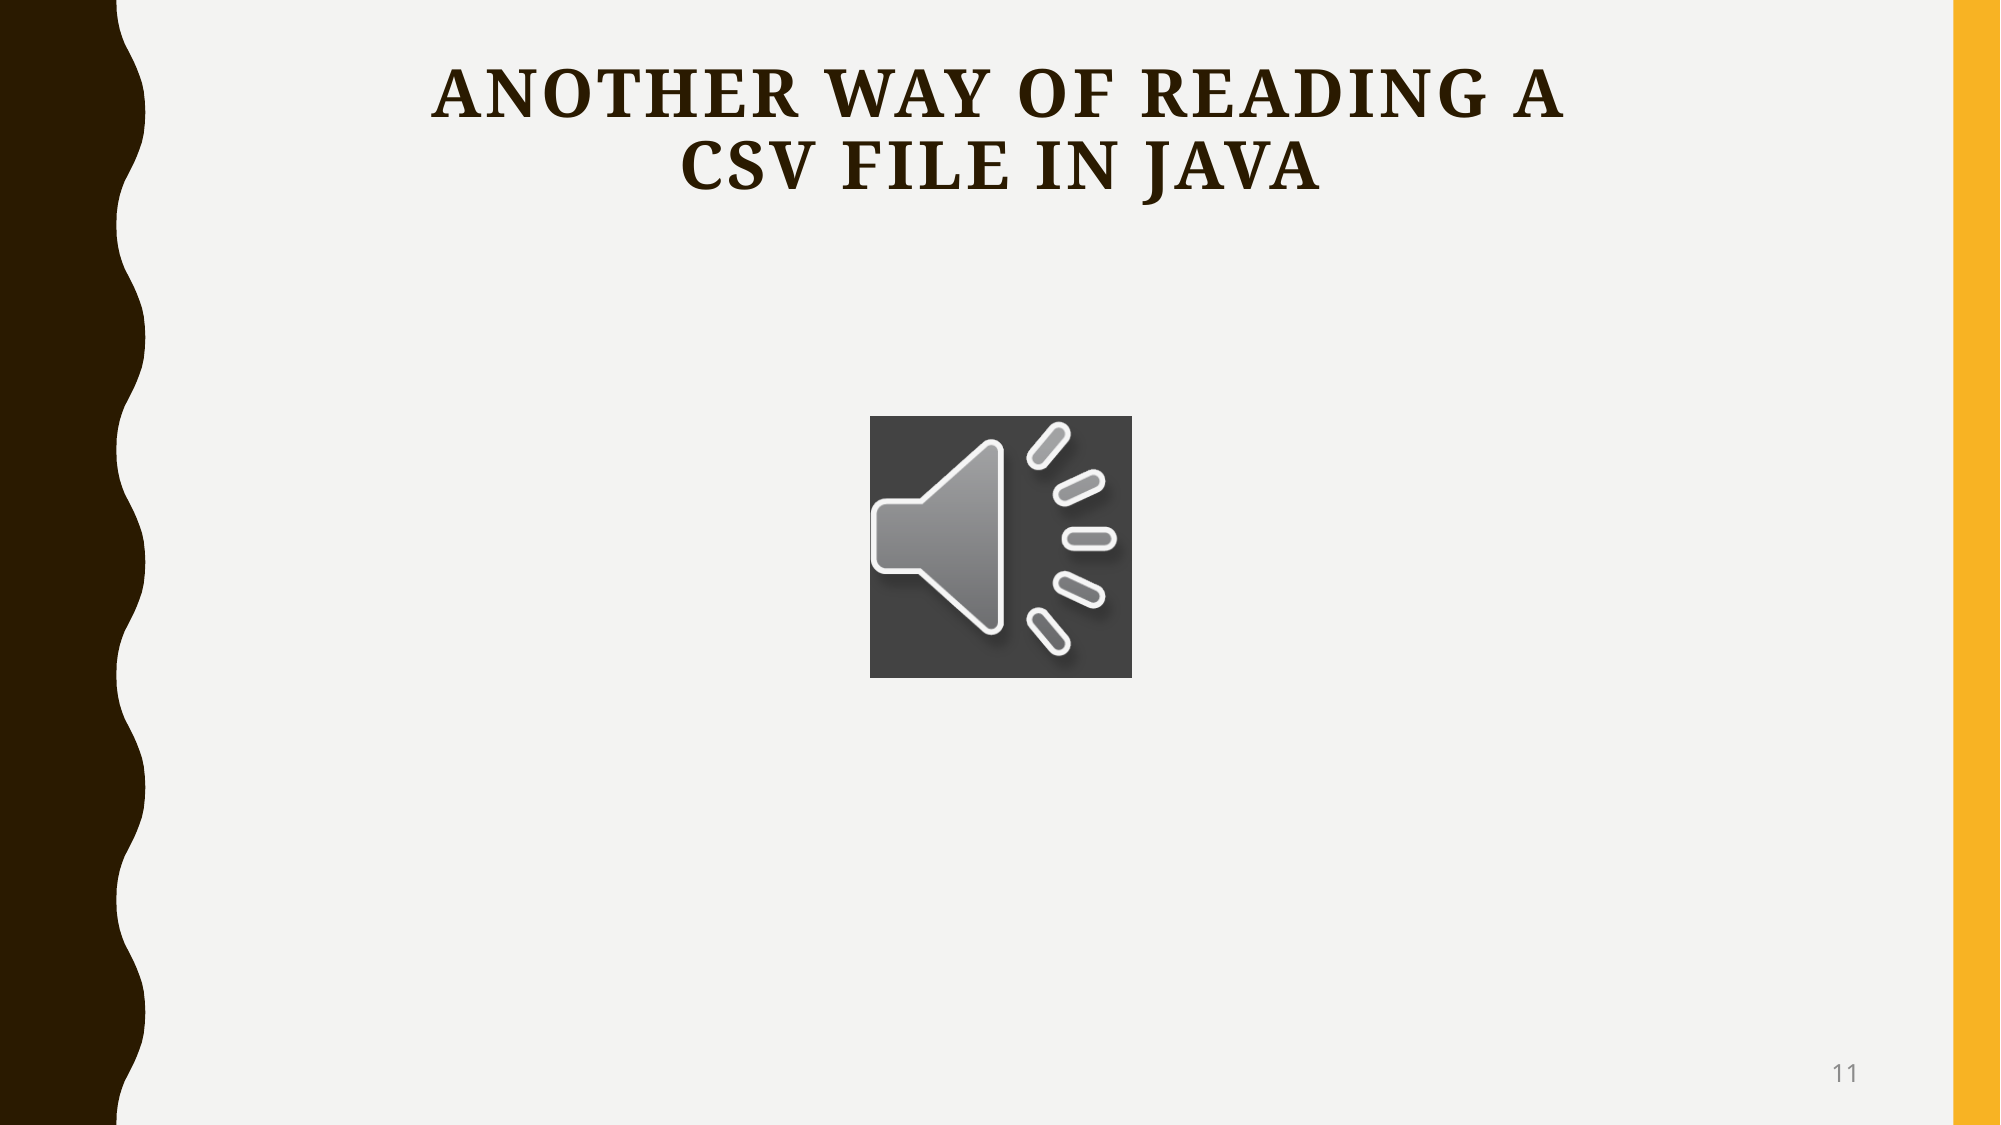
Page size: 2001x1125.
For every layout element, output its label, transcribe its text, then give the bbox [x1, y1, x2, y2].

slide_number 11 [1412, 1045, 1875, 1103]
picture [869, 415, 1133, 679]
title Another way of reading a CSV file in Java [353, 83, 1647, 210]
